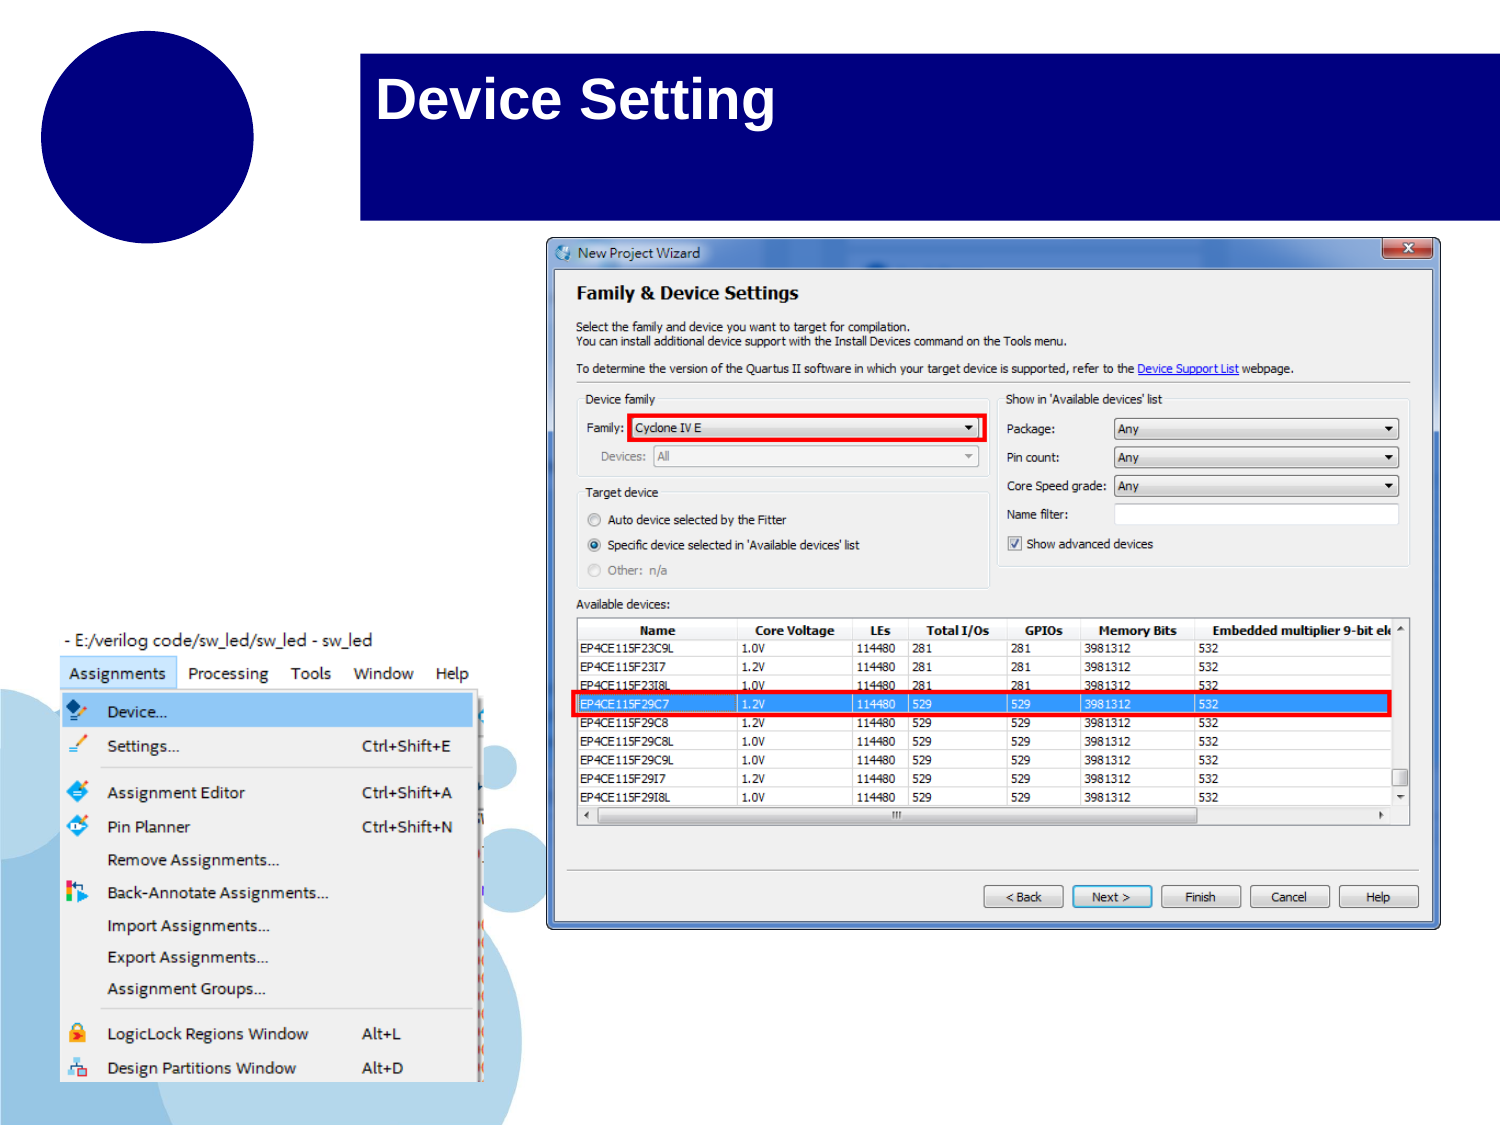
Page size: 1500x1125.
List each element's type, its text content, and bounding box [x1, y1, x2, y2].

picture [0, 237, 1441, 1125]
title Device Setting [360, 53, 1500, 221]
